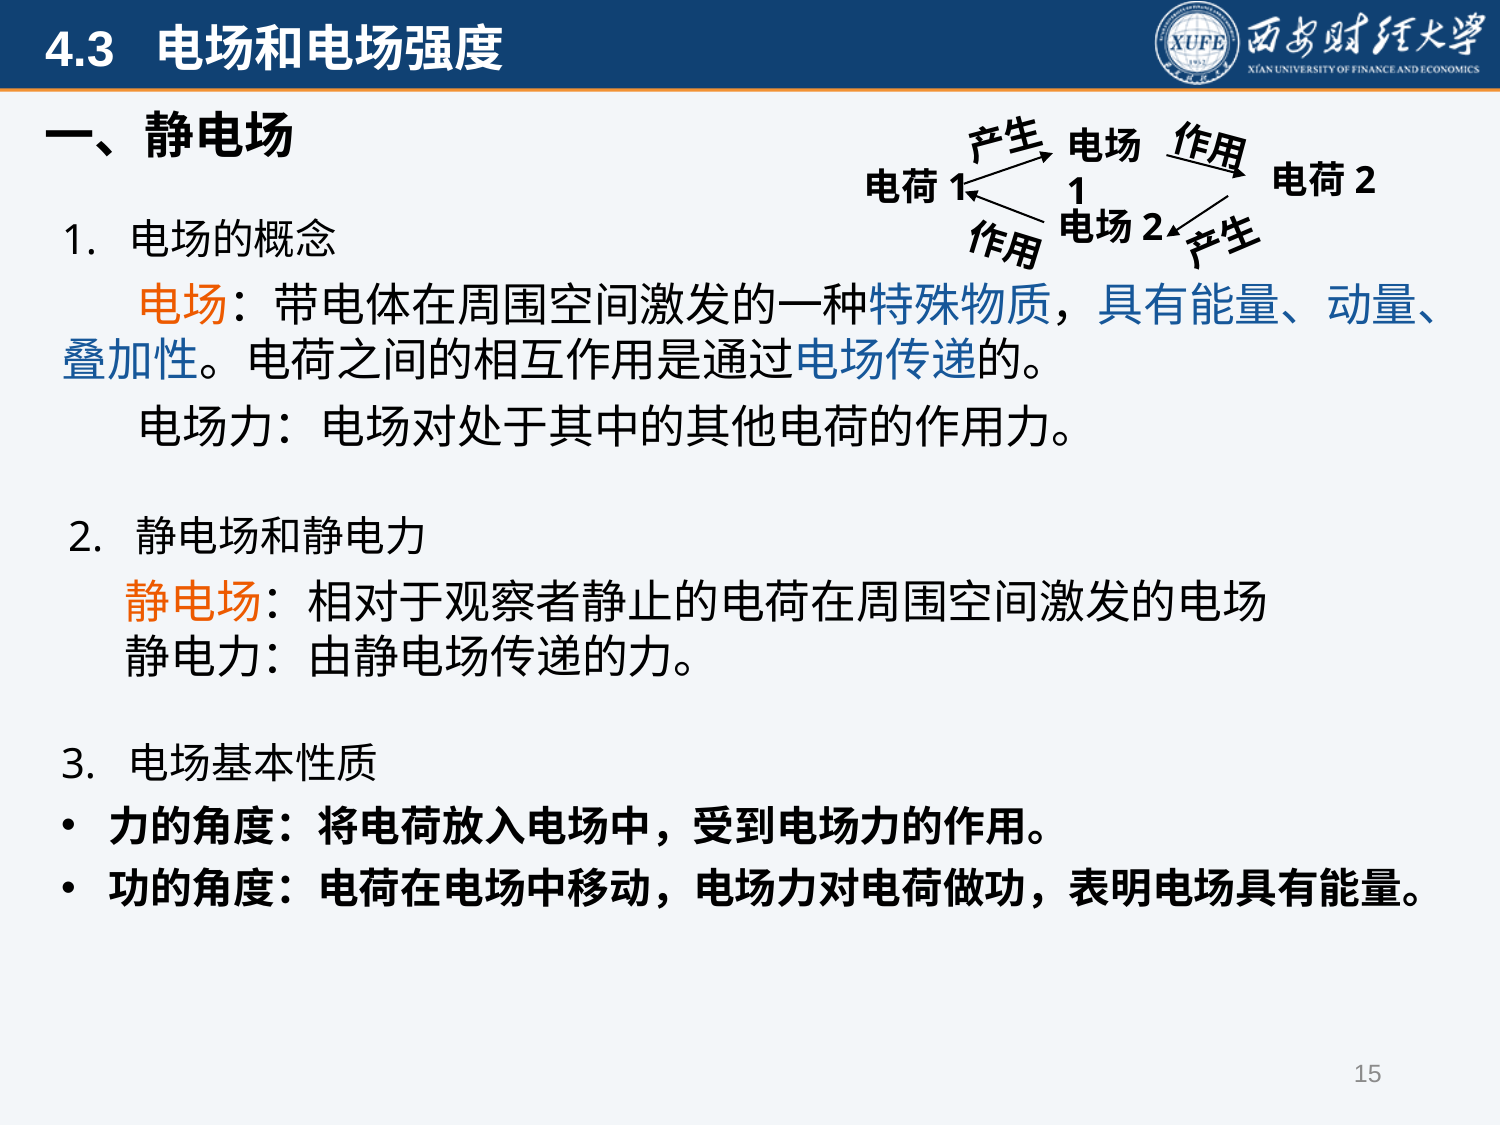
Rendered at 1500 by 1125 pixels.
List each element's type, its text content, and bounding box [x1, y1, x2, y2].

picture [1154, 1, 1486, 85]
text_box 2. 静电场和静电力 静电场：相对于观察者静止的电荷在周围空间激发的电场 静电力：由静电场传递的力。 [53, 502, 1284, 690]
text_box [849, 112, 1397, 259]
slide_number 15 [1335, 1042, 1397, 1103]
text_box 3. 电场基本性质 力的角度：将电荷放入电场中，受到电场力的作用。 功的角度：电荷在电场中移动，电场力对电荷做功，表明电场具有能量。 [46, 729, 1441, 920]
text_box 一、静电场 [29, 95, 1214, 171]
text_box 1. 电场的概念 电场：带电体在周围空间激发的一种特殊物质，具有能量、动量、叠加性。电荷之间的相互作用是通过电场传递的。 电场力：电场对处于其中的其他电荷的作用力。 [47, 205, 1441, 521]
